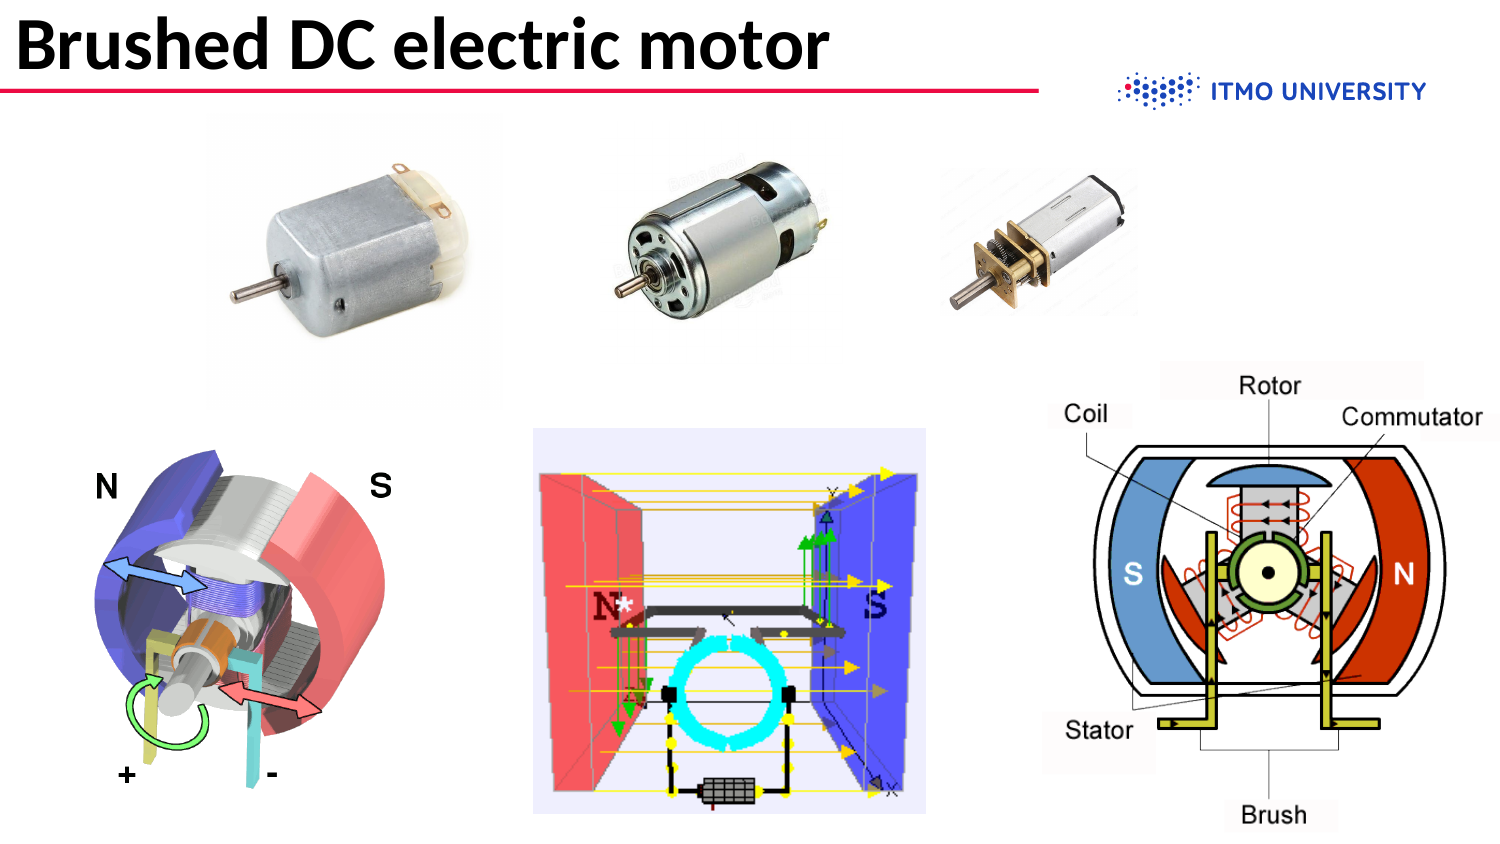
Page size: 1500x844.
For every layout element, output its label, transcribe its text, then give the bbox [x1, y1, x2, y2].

picture [0, 0, 1500, 844]
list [1038, 361, 1500, 844]
title Brushed DC electric motor [0, 0, 1350, 102]
